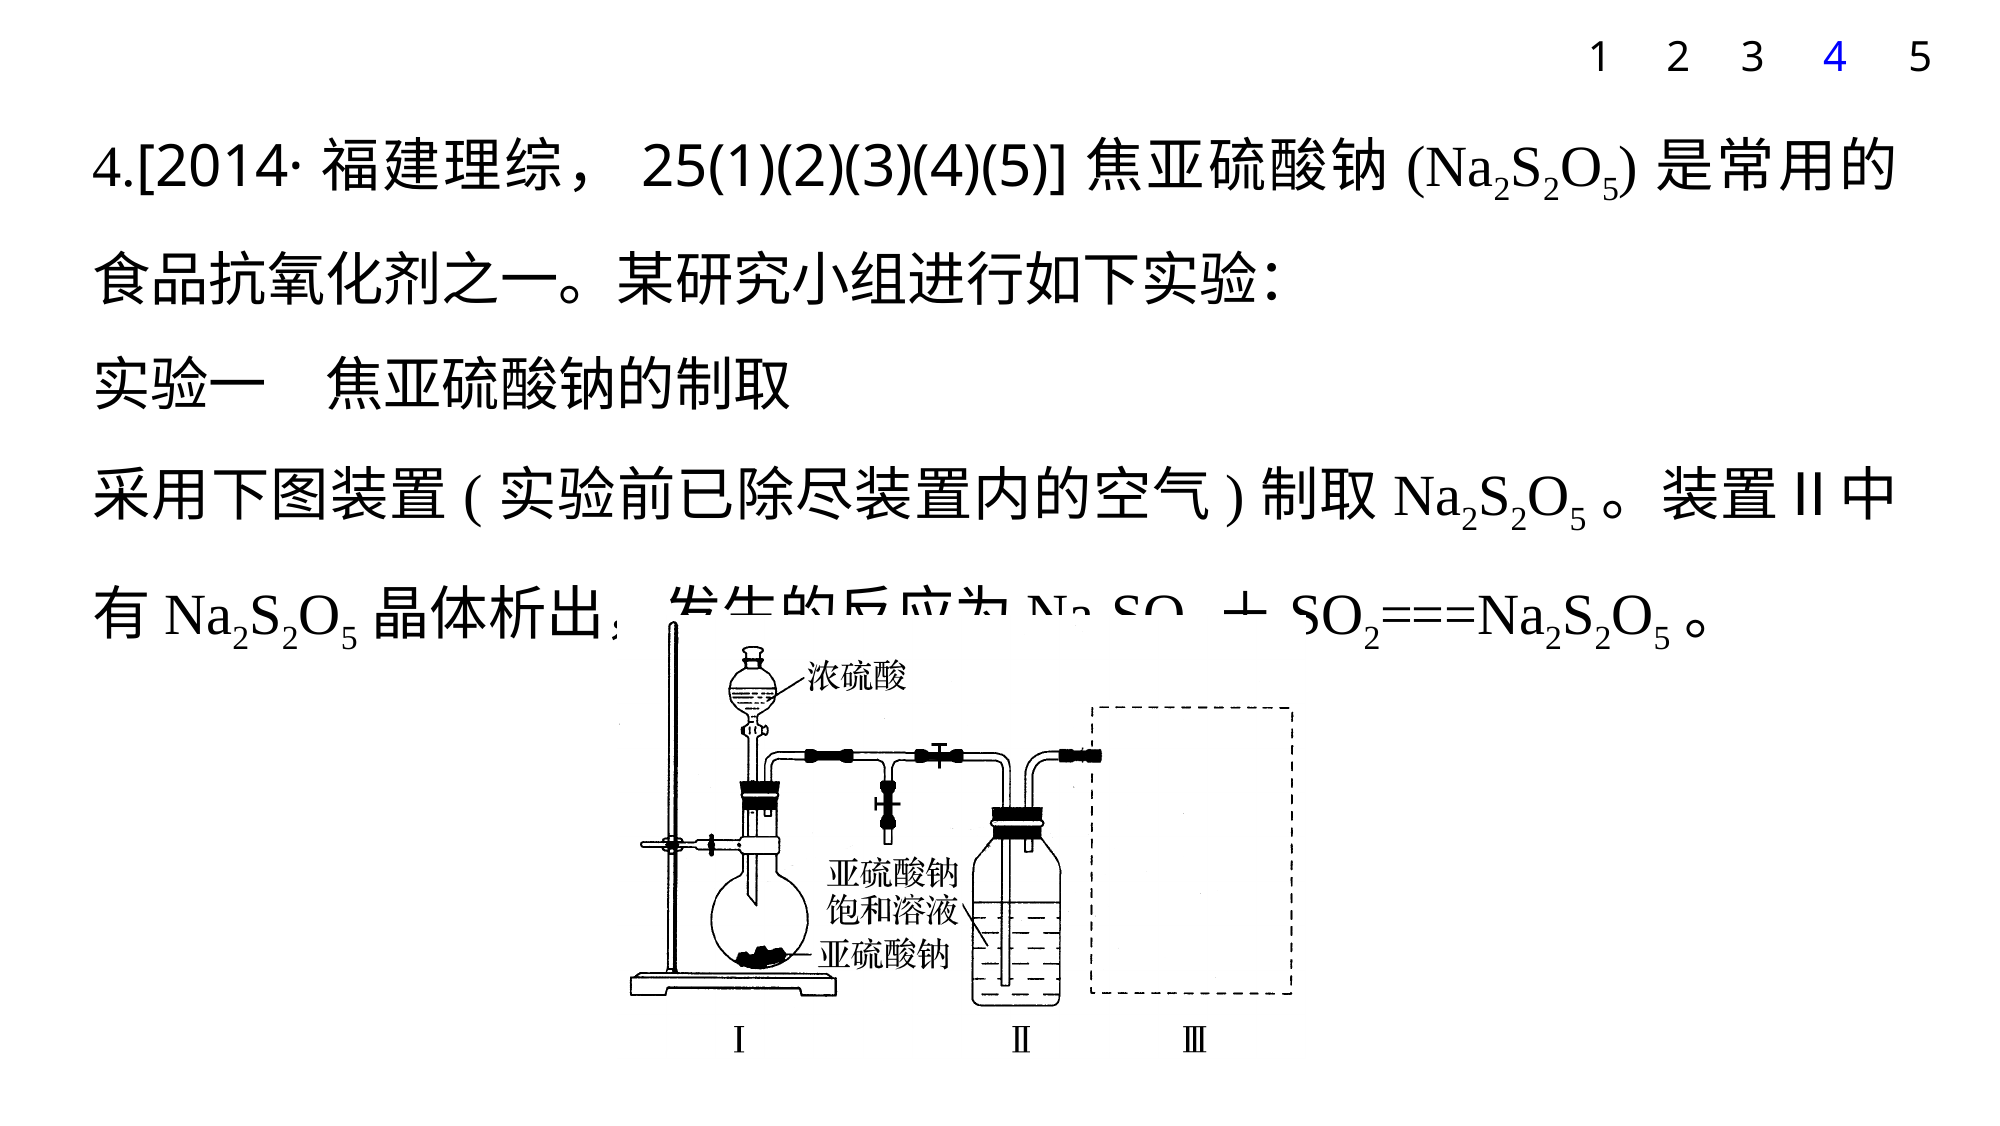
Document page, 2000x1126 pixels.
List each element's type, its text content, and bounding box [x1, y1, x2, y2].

picture [616, 614, 1306, 1059]
text_box 4.[2014·福建理综，25(1)(2)(3)(4)(5)]焦亚硫酸钠(Na2S2O5)是常用的食品抗氧化剂之一。某研究小组进行如下实验： 实验一 焦亚硫酸钠的制取 采用下图装置(实验前已除尽装置内的空气)制取Na2S2O5。装置Ⅱ中有Na2S2O5晶体析出，发生的反应为Na2SO3＋SO2===Na2S2O5。 [77, 80, 1913, 664]
text_box 2 [1649, 7, 1711, 102]
text_box 5 [1887, 7, 1953, 102]
text_box [0, 0, 2000, 75]
text_box 3 [1727, 7, 1785, 102]
text_box 1 [1566, 7, 1632, 102]
text_box 4 [1802, 7, 1868, 102]
